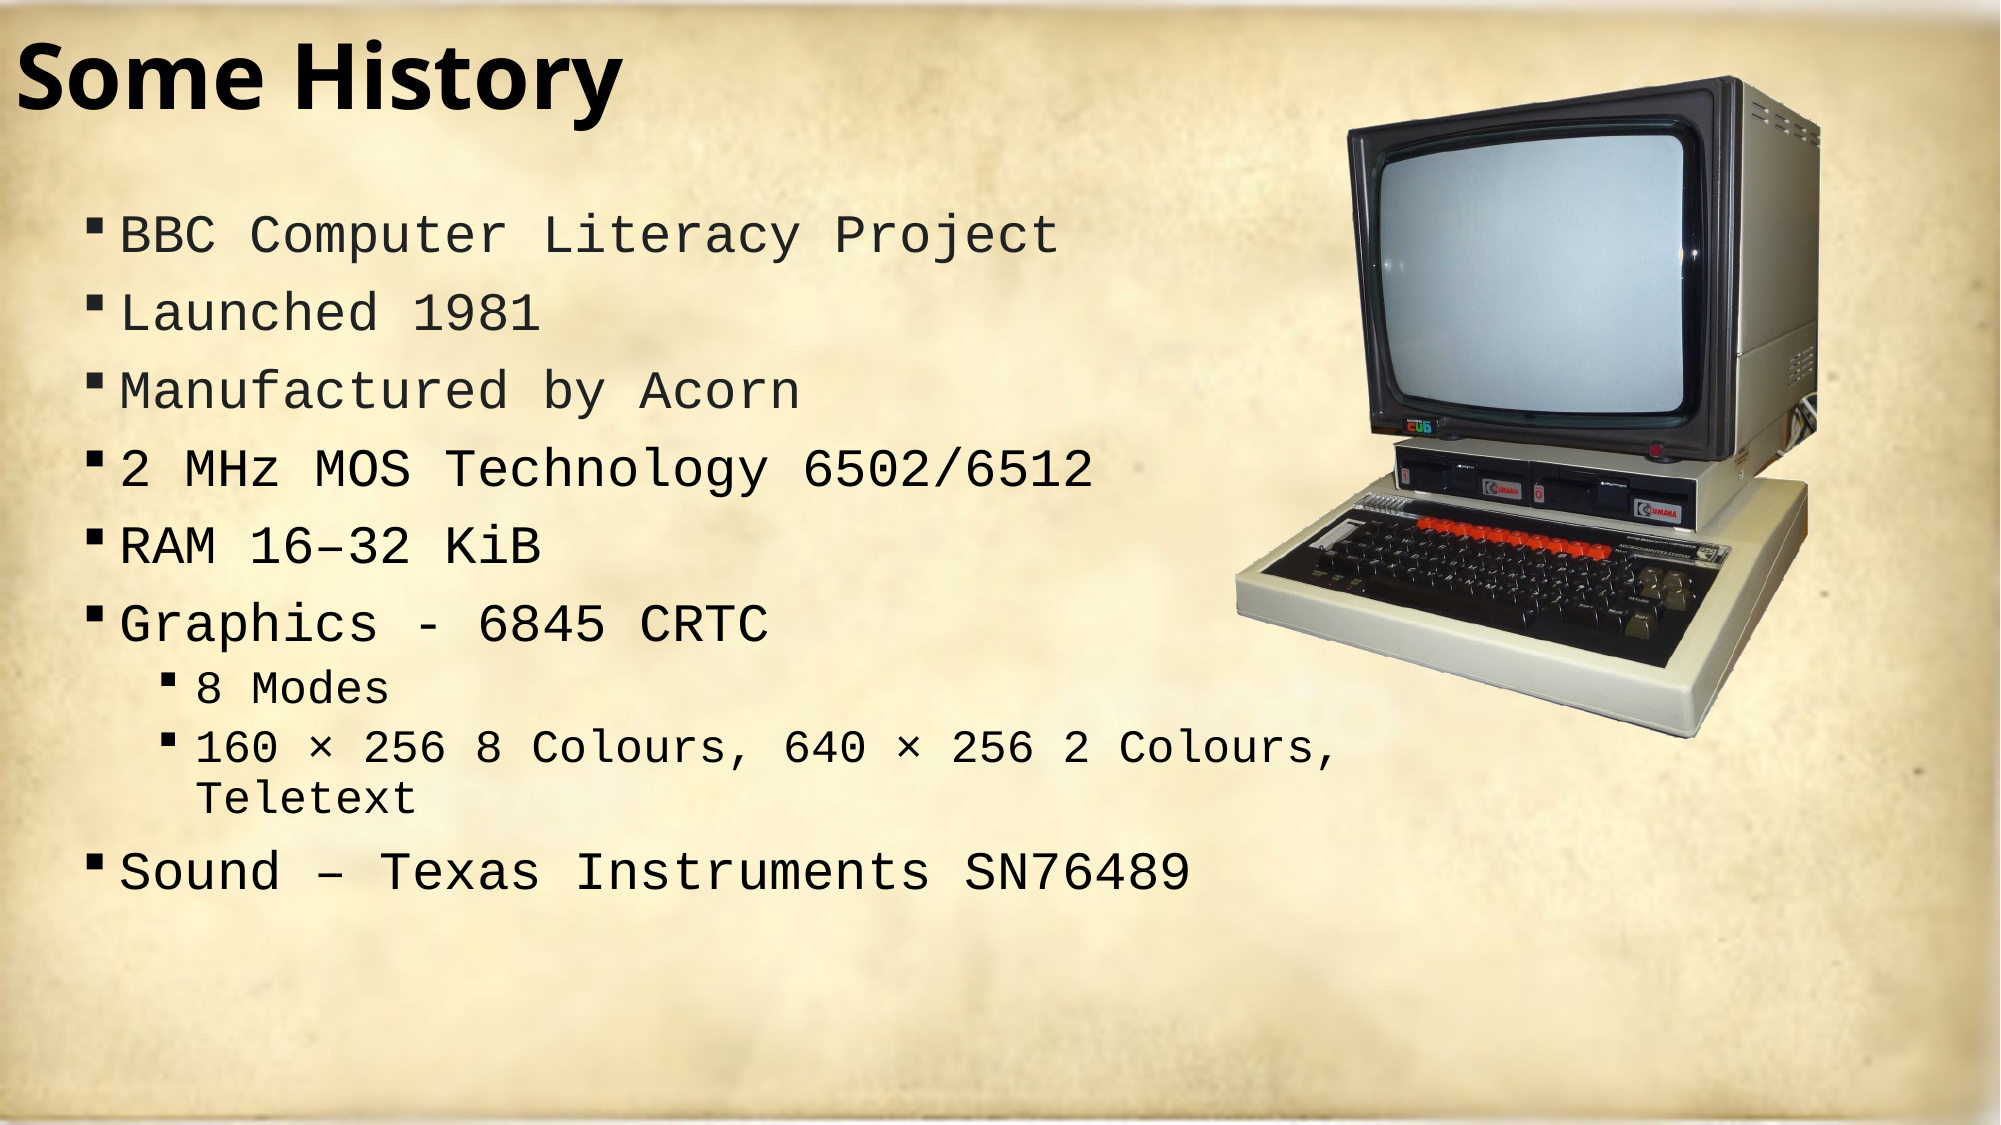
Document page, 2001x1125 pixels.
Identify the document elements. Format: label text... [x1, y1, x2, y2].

title Some History [0, 0, 1889, 161]
list BBC Computer Literacy Project Launched 1981 Manufactured by Acorn 2 MHz MOS Technology 6502/6512 RAM 16–32 KiB Graphics - 6845 CRTC 8 Modes 160 × 256 8 Colours, 640 × 256 2 Colours, Teletext Sound – Texas Instruments SN76489 [67, 198, 1405, 913]
picture [0, 0, 2001, 1125]
